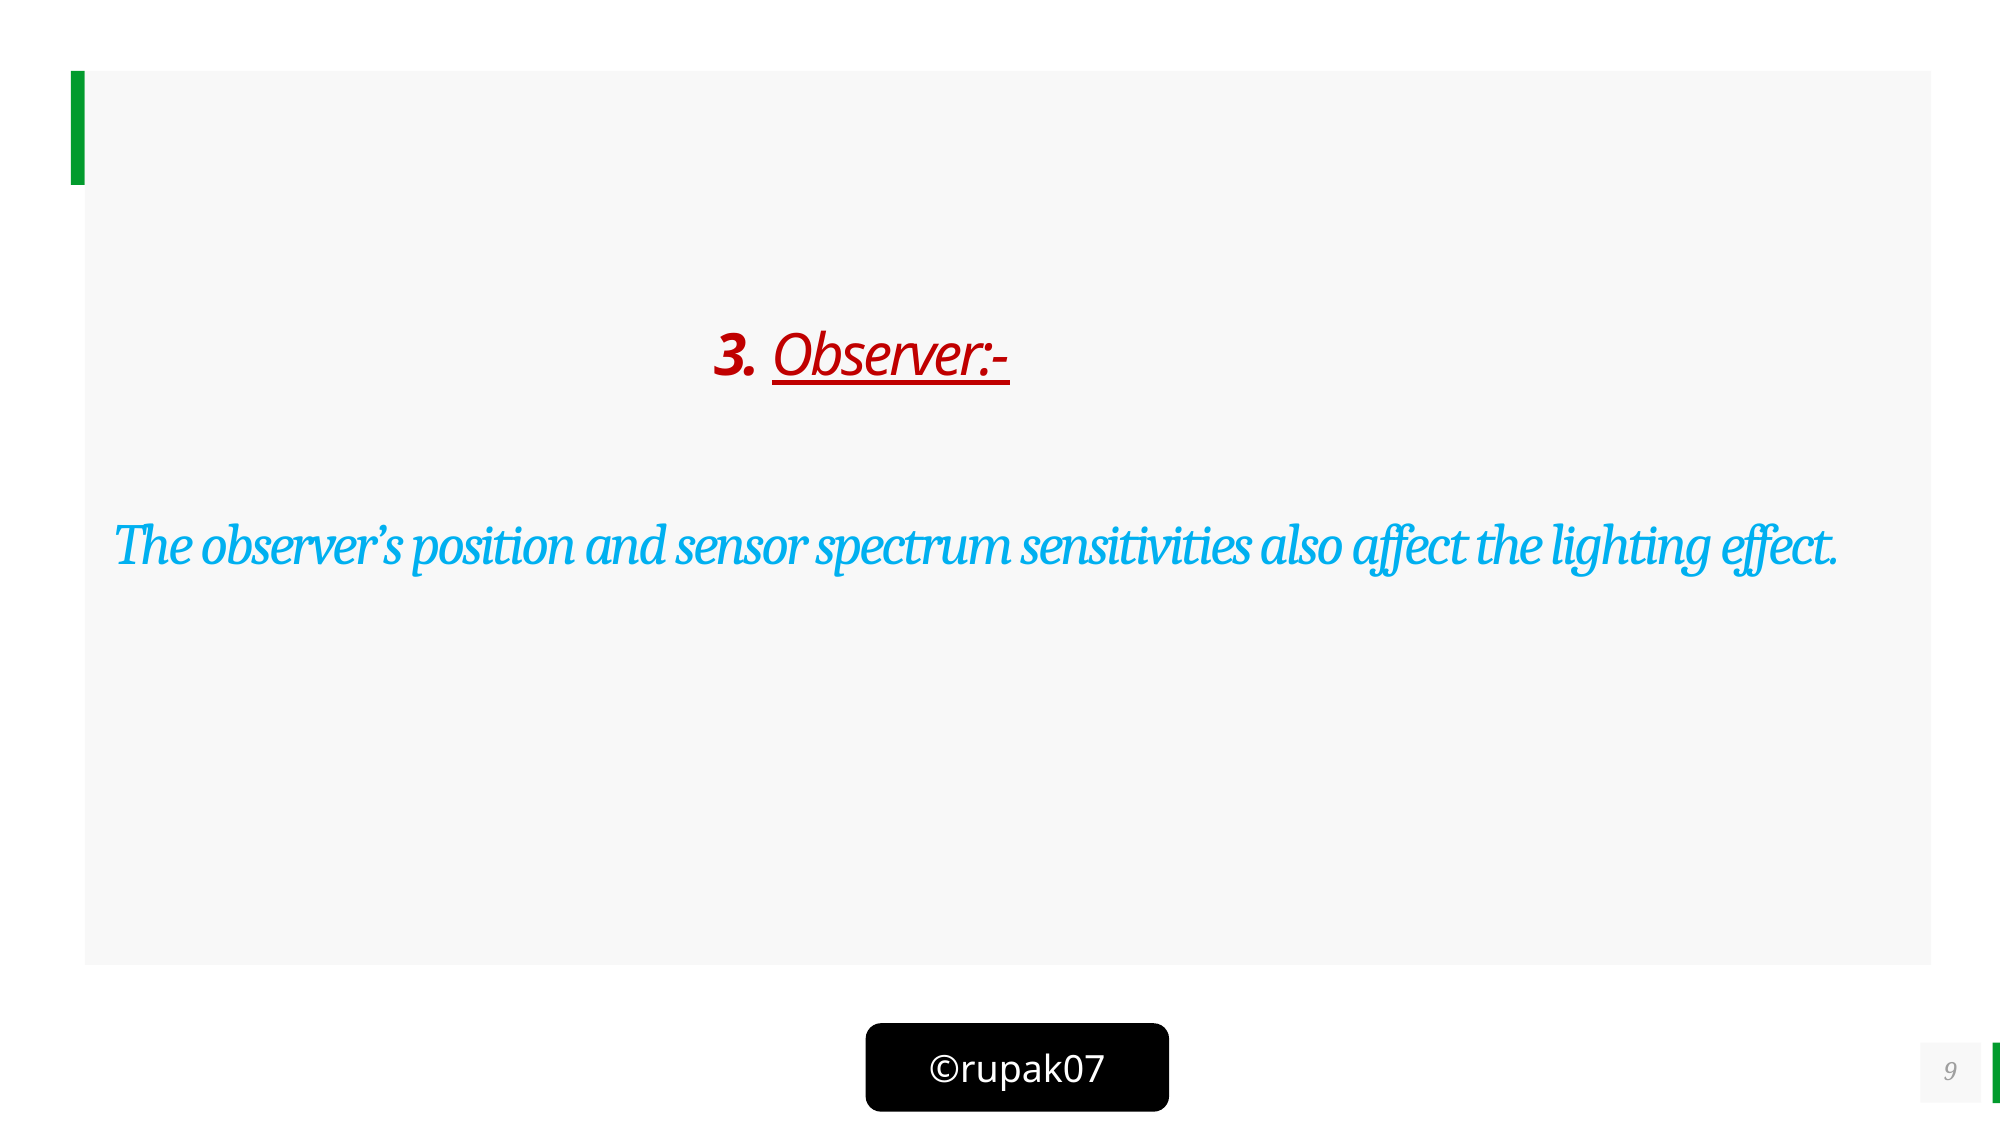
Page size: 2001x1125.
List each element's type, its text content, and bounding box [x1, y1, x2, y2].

title 3. Observer:- The observer’s position and sensor spectrum sensitivities also affect the lighting effect. [84, 70, 1932, 965]
slide_number 9 [1920, 1042, 1982, 1103]
